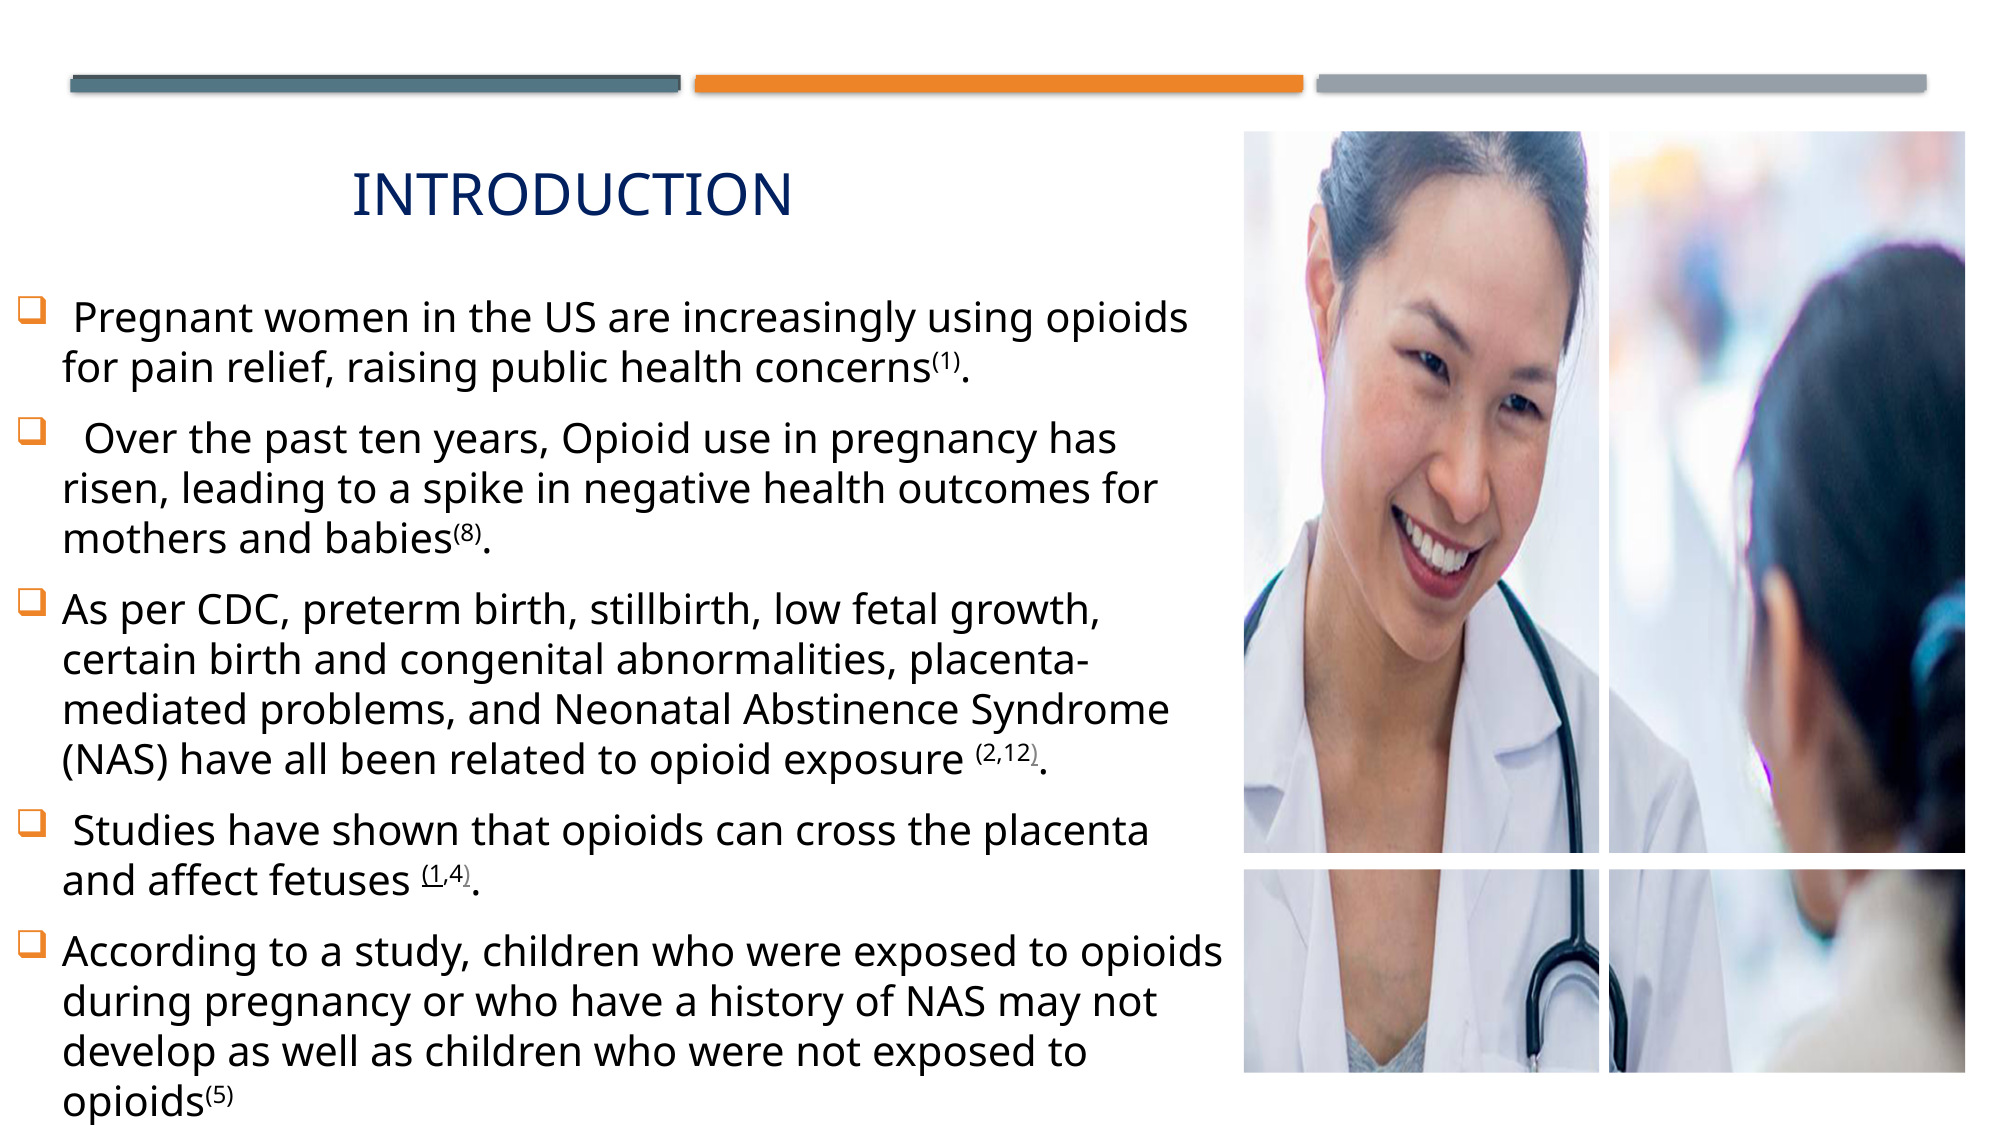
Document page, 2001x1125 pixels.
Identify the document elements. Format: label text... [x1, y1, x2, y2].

title Introduction [139, 103, 1051, 217]
subtitle Pregnant women in the US are increasingly using opioids for pain relief, raising public health concerns(1). Over the past ten years, Opioid use in pregnancy has risen, leading to a spike in negative health outcomes for mothers and babies(8). As per CDC, preterm birth, stillbirth, low fetal growth, certain birth and congenital abnormalities, placenta-mediated problems, and Neonatal Abstinence Syndrome (NAS) have all been related to opioid exposure (2,12). Studies have shown that opioids can cross the placenta and affect fetuses (1,4). According to a study, children who were exposed to opioids during pregnancy or who have a history of NAS may not develop as well as children who were not exposed to opioids(5) [0, 217, 1238, 1077]
picture [1243, 130, 1966, 1074]
